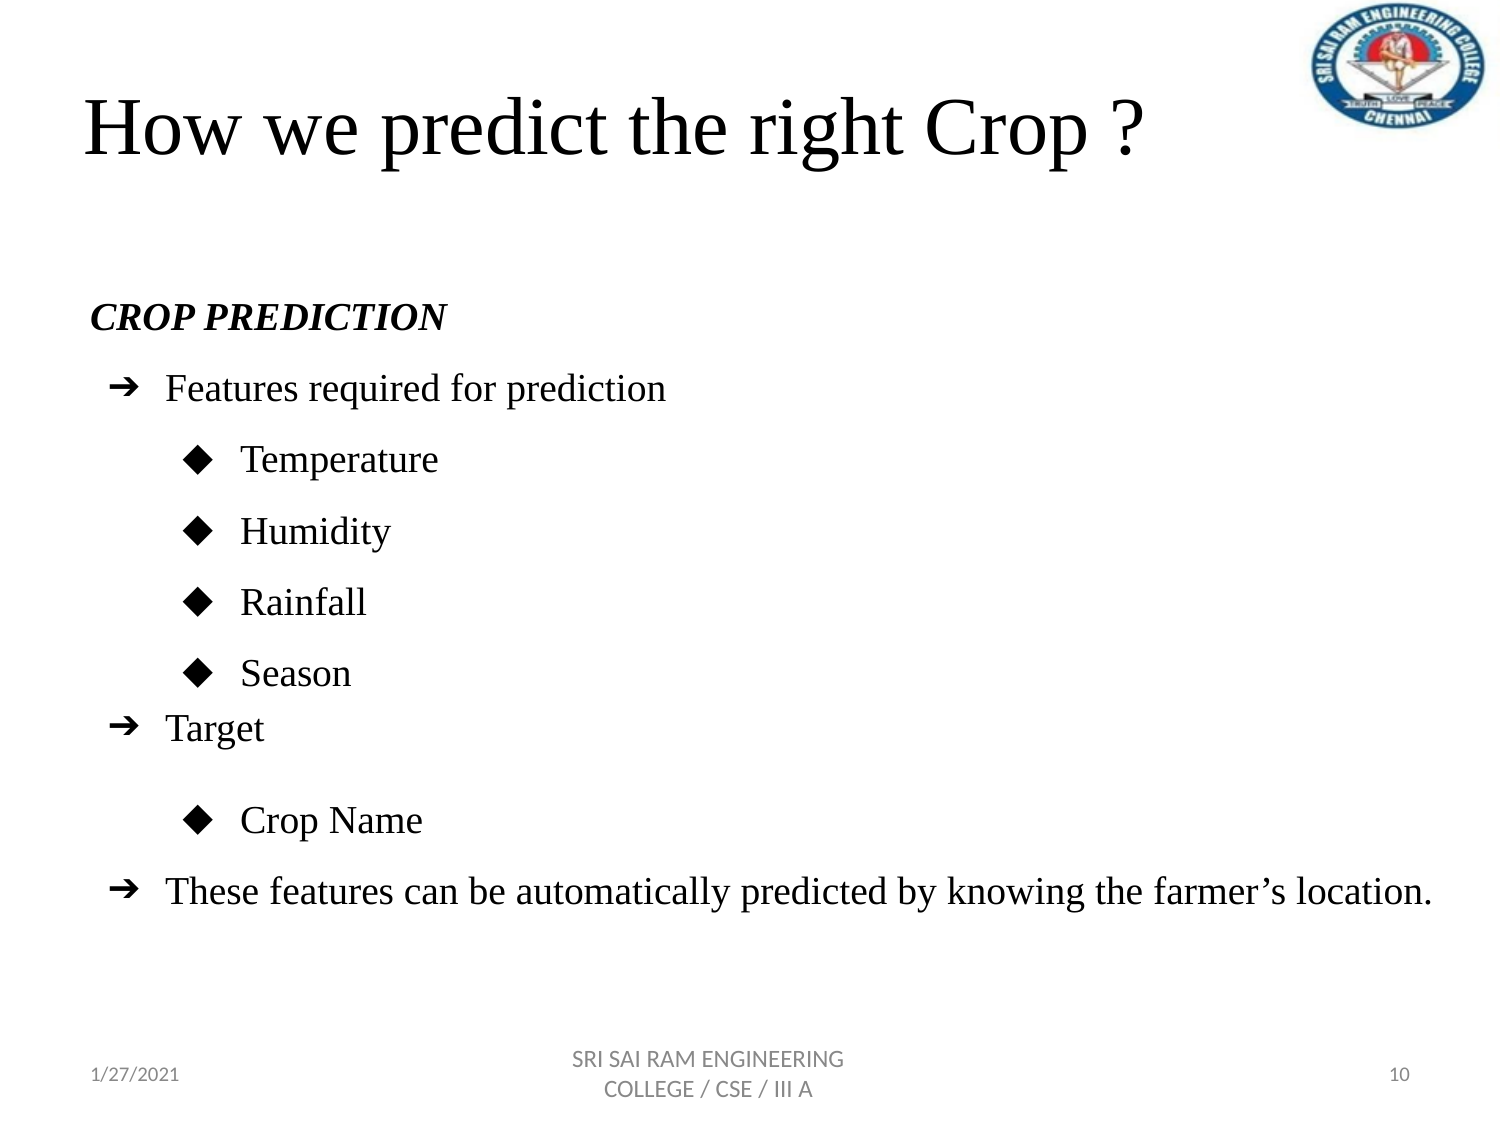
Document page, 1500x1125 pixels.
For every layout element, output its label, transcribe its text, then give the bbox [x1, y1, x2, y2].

slide_number ‹#› [1074, 1042, 1425, 1103]
picture [1299, 0, 1500, 149]
text_box CROP PREDICTION Features required for prediction Temperature Humidity Rainfall Season Target Crop Name These features can be automatically predicted by knowing the farmer’s location. [74, 252, 1454, 919]
footer SRI SAI RAM ENGINEERING COLLEGE / CSE / III A [512, 1042, 905, 1103]
text_box How we predict the right Crop ? [68, 57, 1347, 220]
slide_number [75, 1042, 425, 1103]
